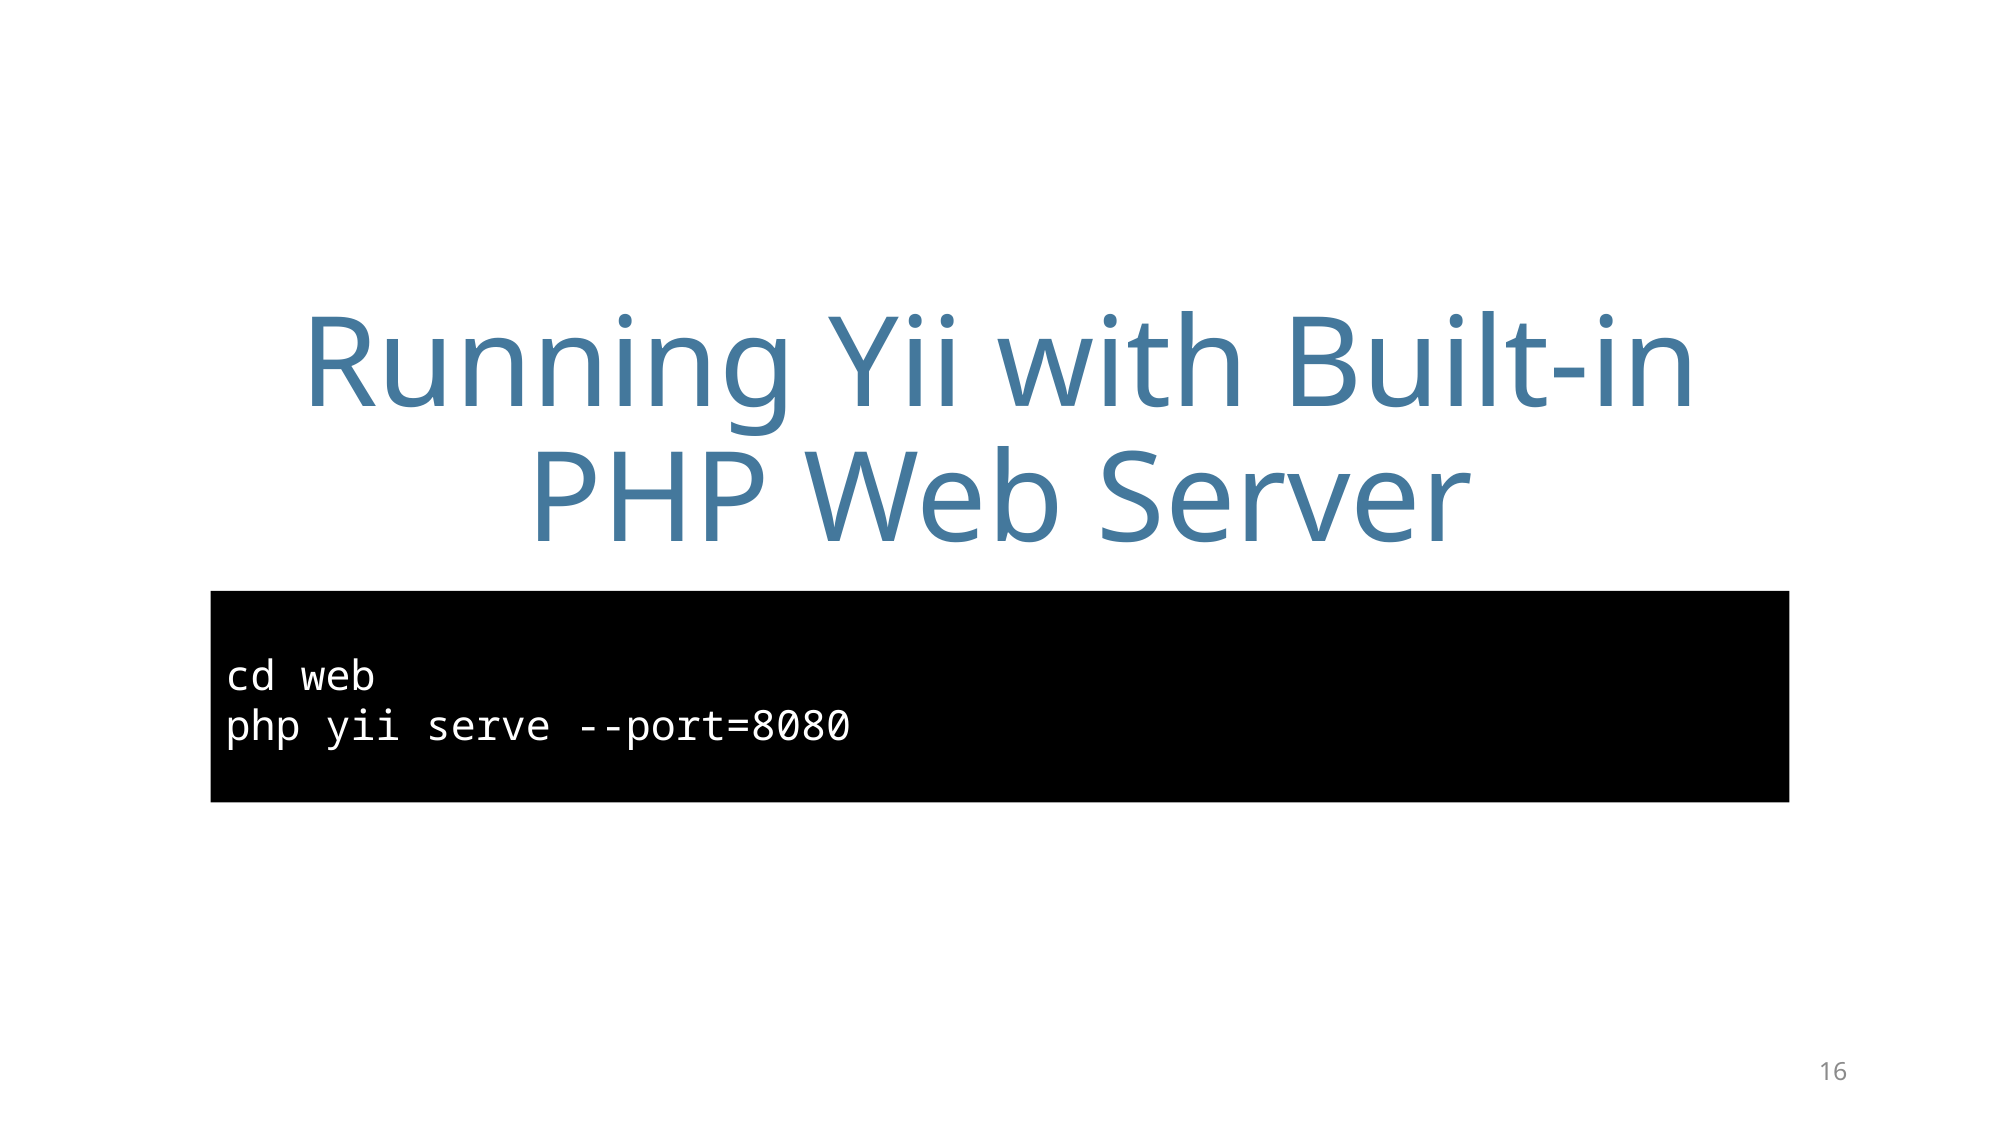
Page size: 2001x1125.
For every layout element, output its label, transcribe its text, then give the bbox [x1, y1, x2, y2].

slide_number 16 [1412, 1042, 1863, 1103]
title Running Yii with Built-in PHP Web Server [193, 184, 1807, 576]
subtitle cd web php yii serve --port=8080 [210, 590, 1790, 803]
